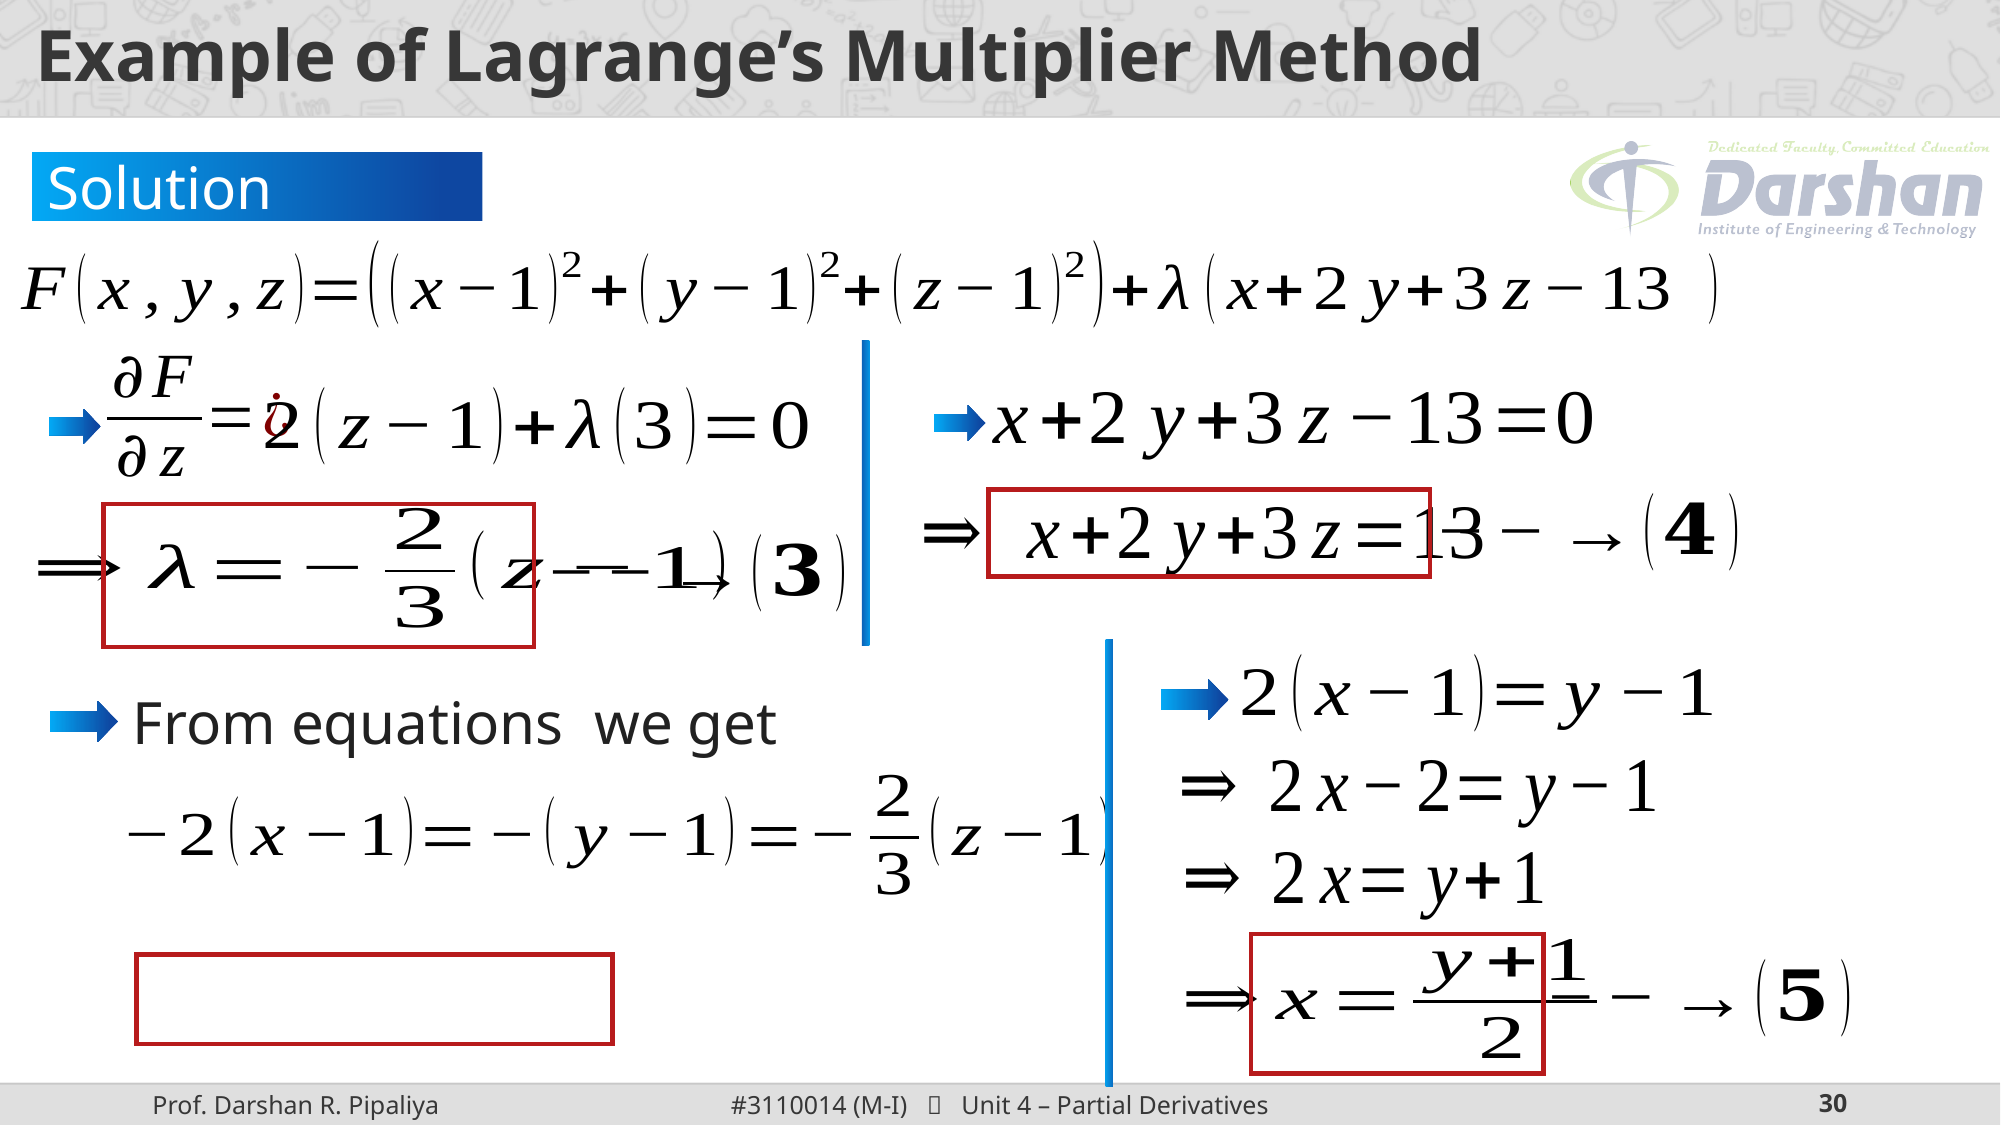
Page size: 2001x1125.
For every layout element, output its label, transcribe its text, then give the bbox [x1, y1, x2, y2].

text_box [136, 954, 613, 1045]
text_box [1160, 679, 1229, 721]
title Example of Lagrange’s Multiplier Method [0, 0, 2000, 117]
text_box [49, 408, 101, 445]
text_box [1250, 933, 1544, 1075]
text_box [861, 340, 870, 646]
text_box Solution Continue: [32, 152, 483, 221]
text_box [988, 488, 1431, 578]
text_box [49, 700, 119, 742]
text_box [1105, 639, 1113, 1087]
text_box [934, 405, 986, 441]
text_box [102, 503, 535, 648]
